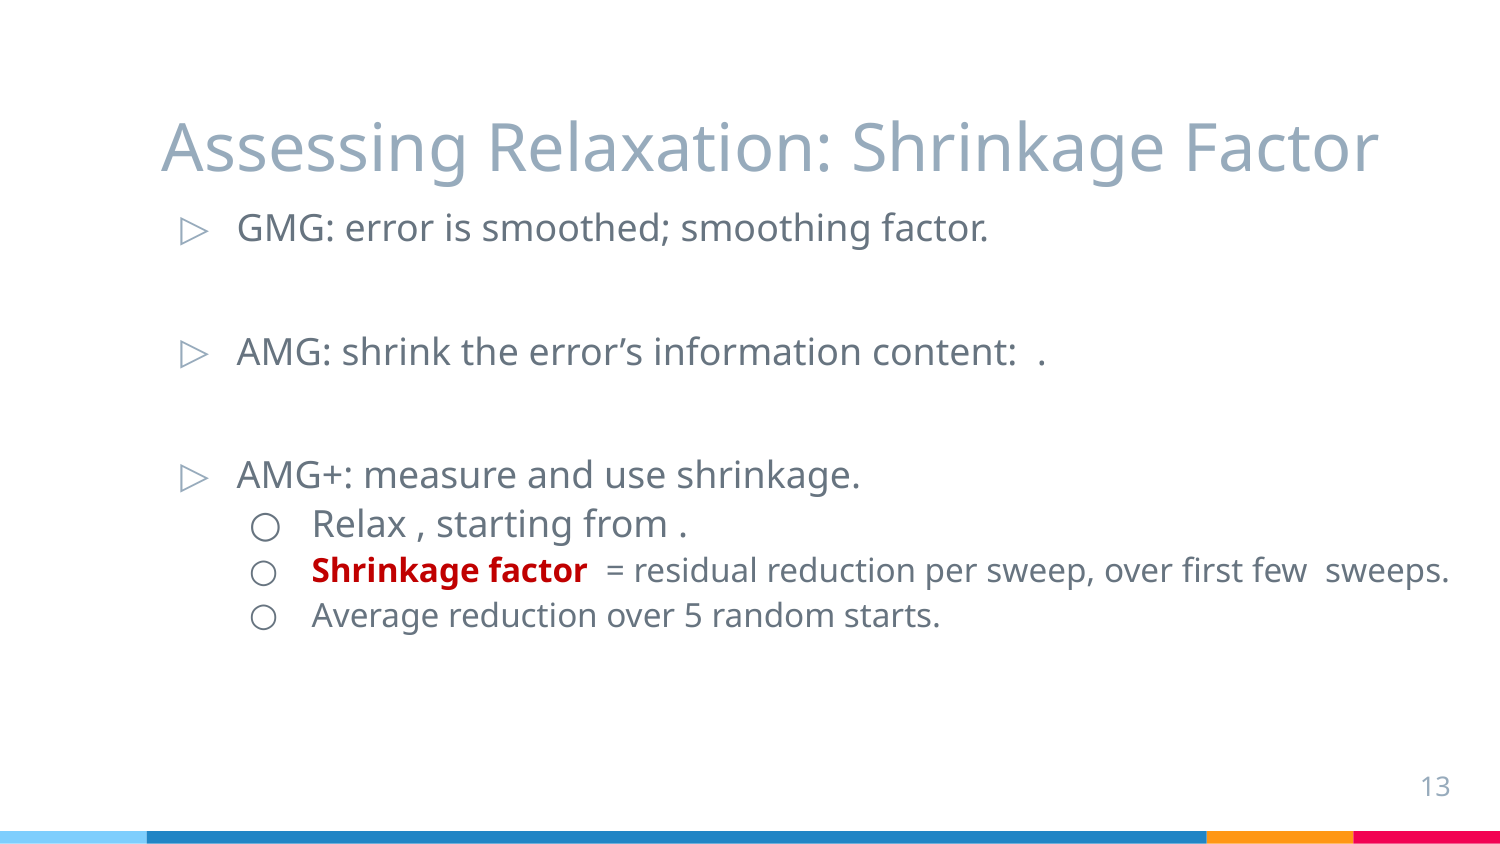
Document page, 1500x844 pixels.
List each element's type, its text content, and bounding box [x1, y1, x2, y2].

slide_number 13 [1376, 753, 1467, 806]
title Assessing Relaxation: Shrinkage Factor [146, 58, 1481, 200]
